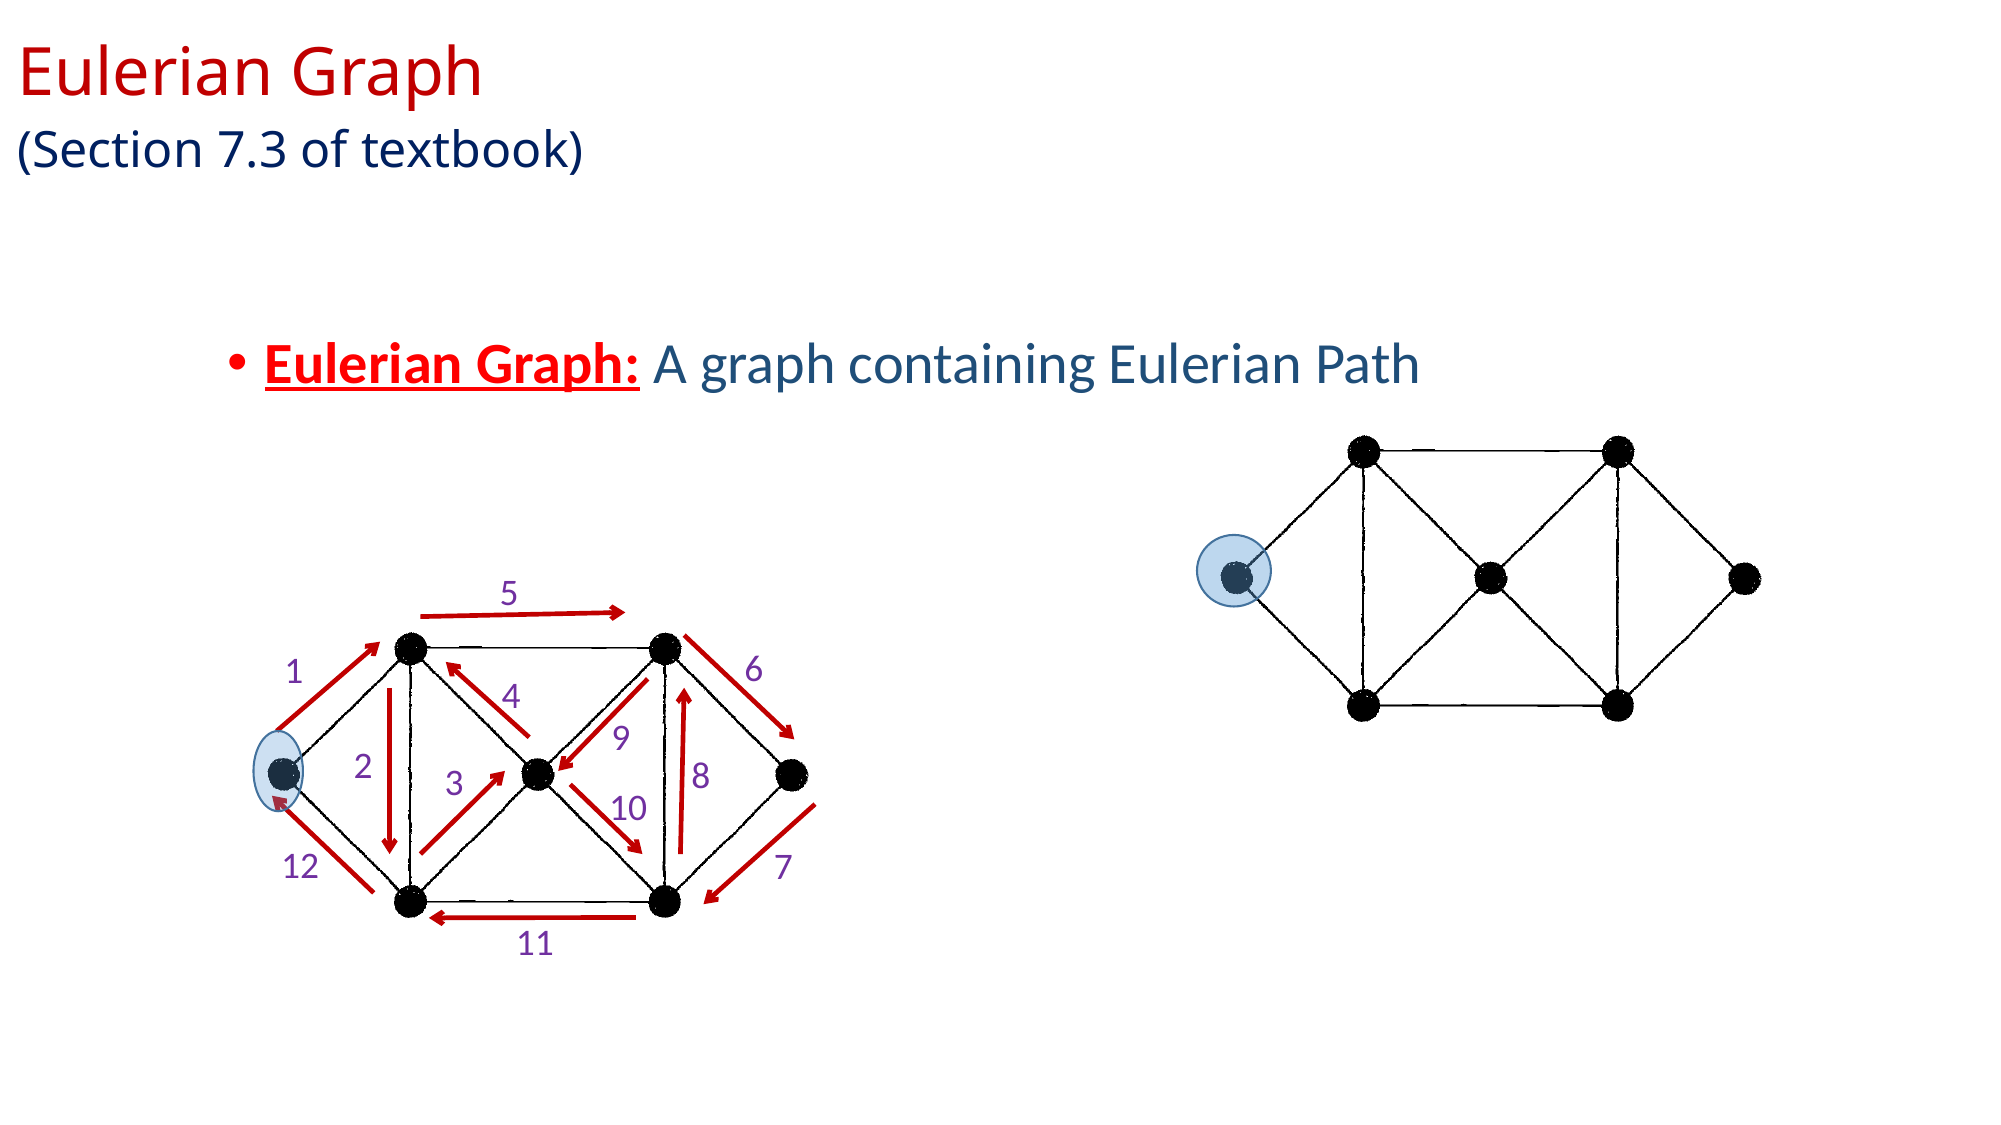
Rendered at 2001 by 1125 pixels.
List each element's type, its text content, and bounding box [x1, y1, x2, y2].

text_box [684, 635, 795, 740]
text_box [420, 770, 505, 855]
picture [1165, 435, 1792, 727]
text_box 5 [484, 617, 531, 621]
list Eulerian Graph: A graph containing Eulerian Path [212, 325, 1788, 668]
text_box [570, 784, 643, 855]
text_box 11 [501, 924, 571, 971]
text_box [445, 661, 530, 738]
text_box 5 [484, 560, 531, 612]
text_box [703, 804, 815, 905]
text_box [420, 612, 626, 617]
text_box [558, 678, 648, 771]
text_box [680, 687, 685, 854]
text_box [276, 641, 380, 731]
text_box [271, 795, 374, 893]
text_box Eulerian Graph (Section 7.3 of textbook) [2, 0, 1728, 219]
picture [212, 632, 839, 924]
